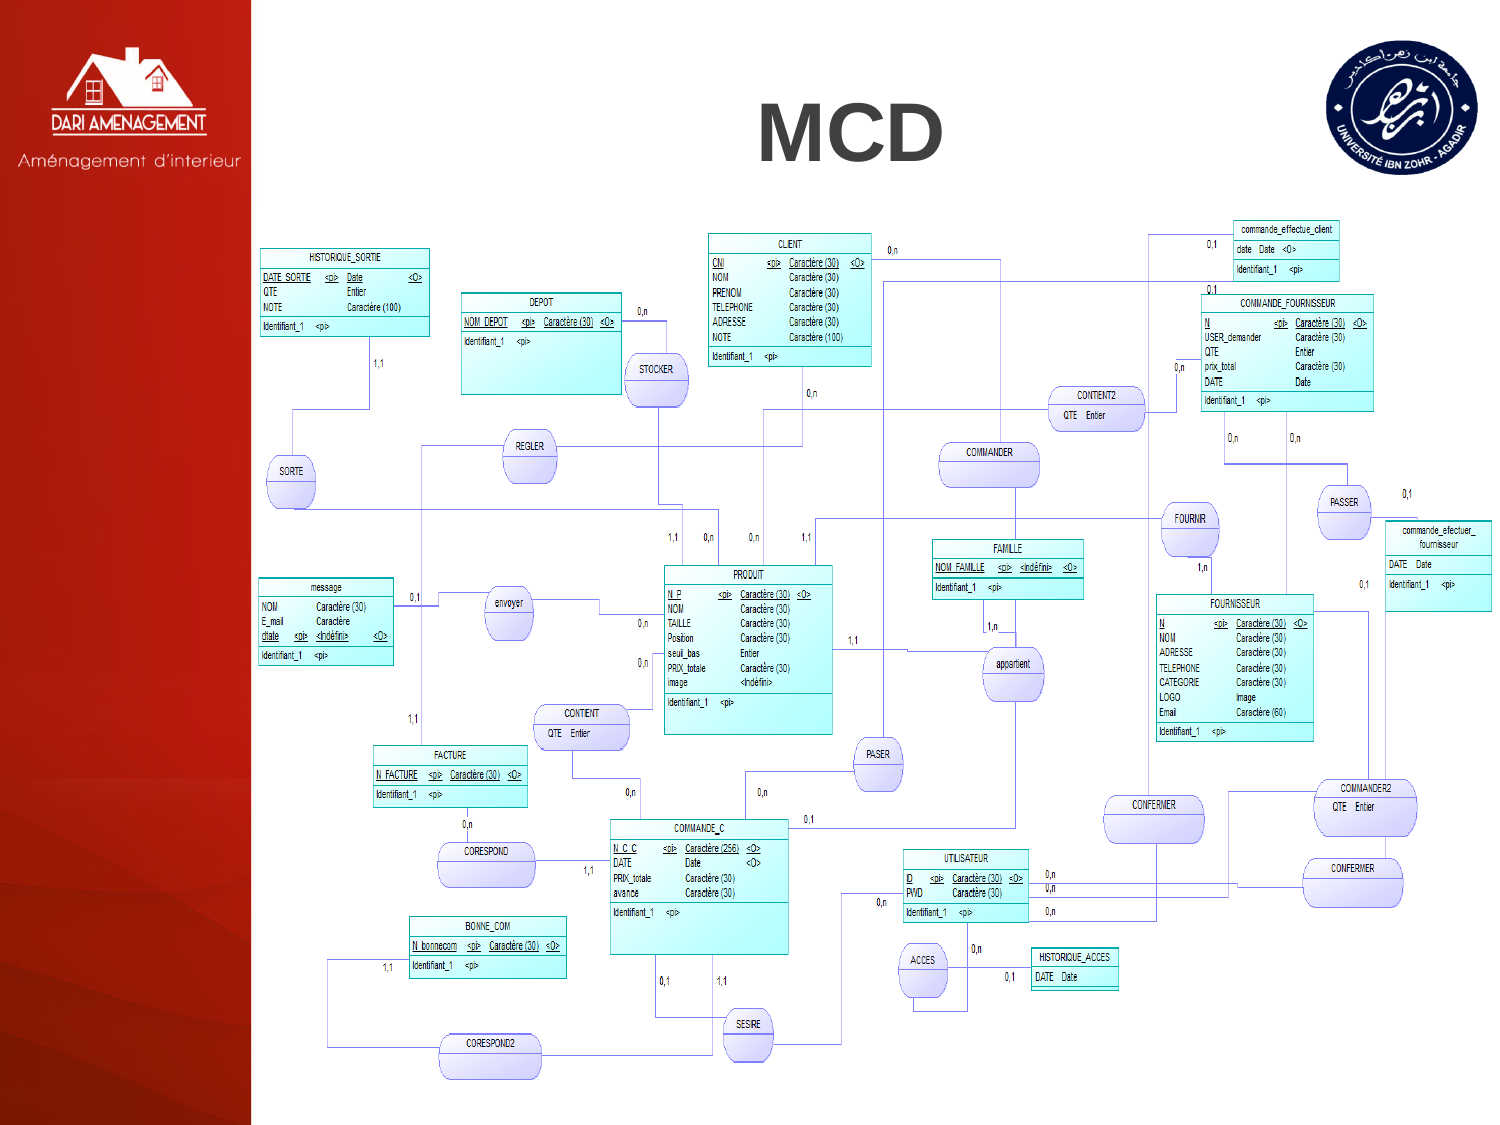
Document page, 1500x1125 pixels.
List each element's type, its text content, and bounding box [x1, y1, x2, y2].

picture [0, 0, 1500, 1125]
list MCD [312, 90, 1390, 166]
